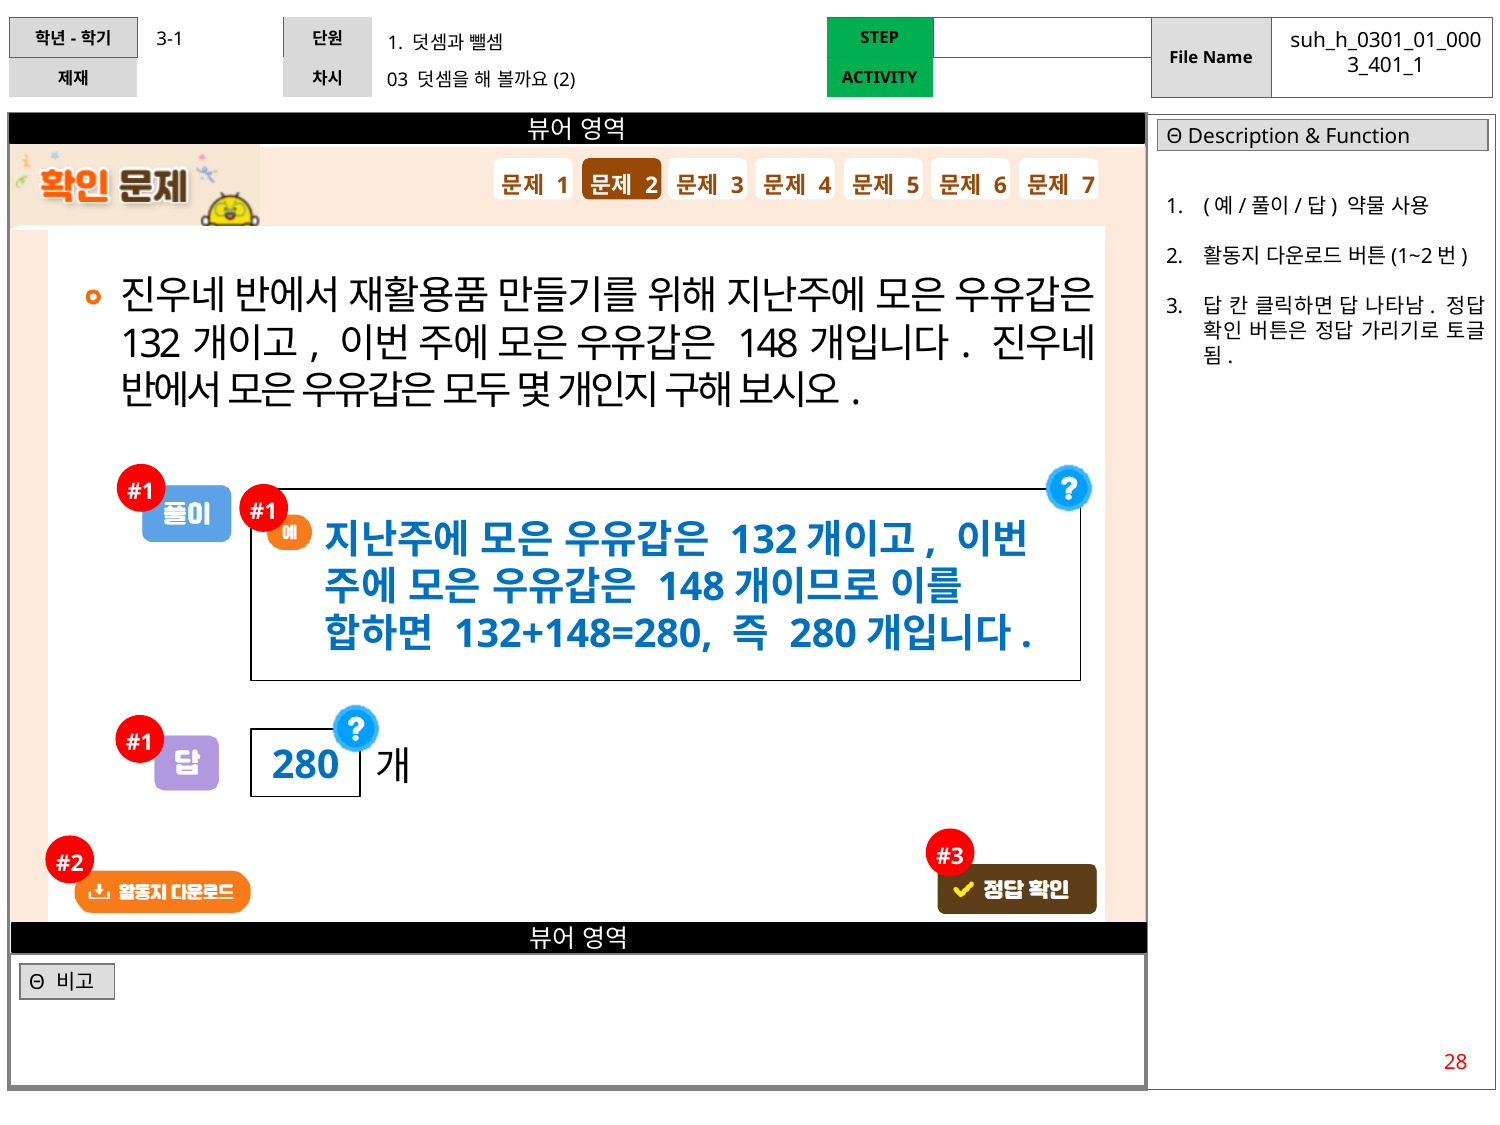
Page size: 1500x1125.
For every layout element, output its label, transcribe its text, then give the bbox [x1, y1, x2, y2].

picture [82, 285, 103, 307]
text_box 문제 2 [575, 149, 685, 205]
text_box suh_h_0301_01_0003_401_1 [1271, 18, 1500, 84]
picture [138, 483, 234, 544]
text_box 문제 1 [487, 149, 575, 205]
text_box #1 [114, 461, 167, 513]
text_box 03 덧셈을 해 볼까요(2) [372, 60, 821, 96]
text_box 문제 6 [947, 149, 1012, 205]
text_box #2 [43, 833, 97, 886]
text_box 문제 5 [859, 149, 947, 205]
text_box (예/풀이/답) 약물 사용 활동지 다운로드 버튼(1~2번) 답 칸 클릭하면 답 나타남. 정답 확인 버튼은 정답 가리기로 토글 됨. [1151, 159, 1500, 450]
text_box 지난주에 모은 우유갑은 132개이고, 이번 주에 모은 우유갑은 148개이므로 이를 합하면 132+148=280, 즉 280개입니다. [250, 488, 1081, 681]
text_box #3 [923, 826, 977, 870]
text_box 문제 7 [1012, 149, 1122, 205]
picture [1038, 459, 1099, 519]
picture [10, 144, 260, 230]
picture [326, 699, 387, 759]
picture [73, 869, 252, 913]
table_header Θ Description & Function [1158, 120, 1487, 150]
picture [150, 732, 222, 794]
text_box 1. 덧셈과 뺄셈 [372, 23, 828, 48]
picture [936, 861, 1099, 916]
text_box 문제 4 [771, 149, 859, 205]
text_box 진우네 반에서 재활용품 만들기를 위해 지난주에 모은 우유갑은 132개이고, 이번 주에 모은 우유갑은 148개입니다. 진우네 반에서 모은 우유갑은 모두 몇 개인지 구해 보시오. [105, 263, 1109, 421]
text_box 개 [360, 733, 415, 796]
picture [264, 512, 313, 552]
text_box 문제 3 [685, 149, 771, 205]
text_box 3-1 [141, 18, 284, 55]
text_box #1 [113, 712, 165, 765]
text_box #1 [237, 481, 291, 534]
text_box 280 [250, 729, 361, 797]
